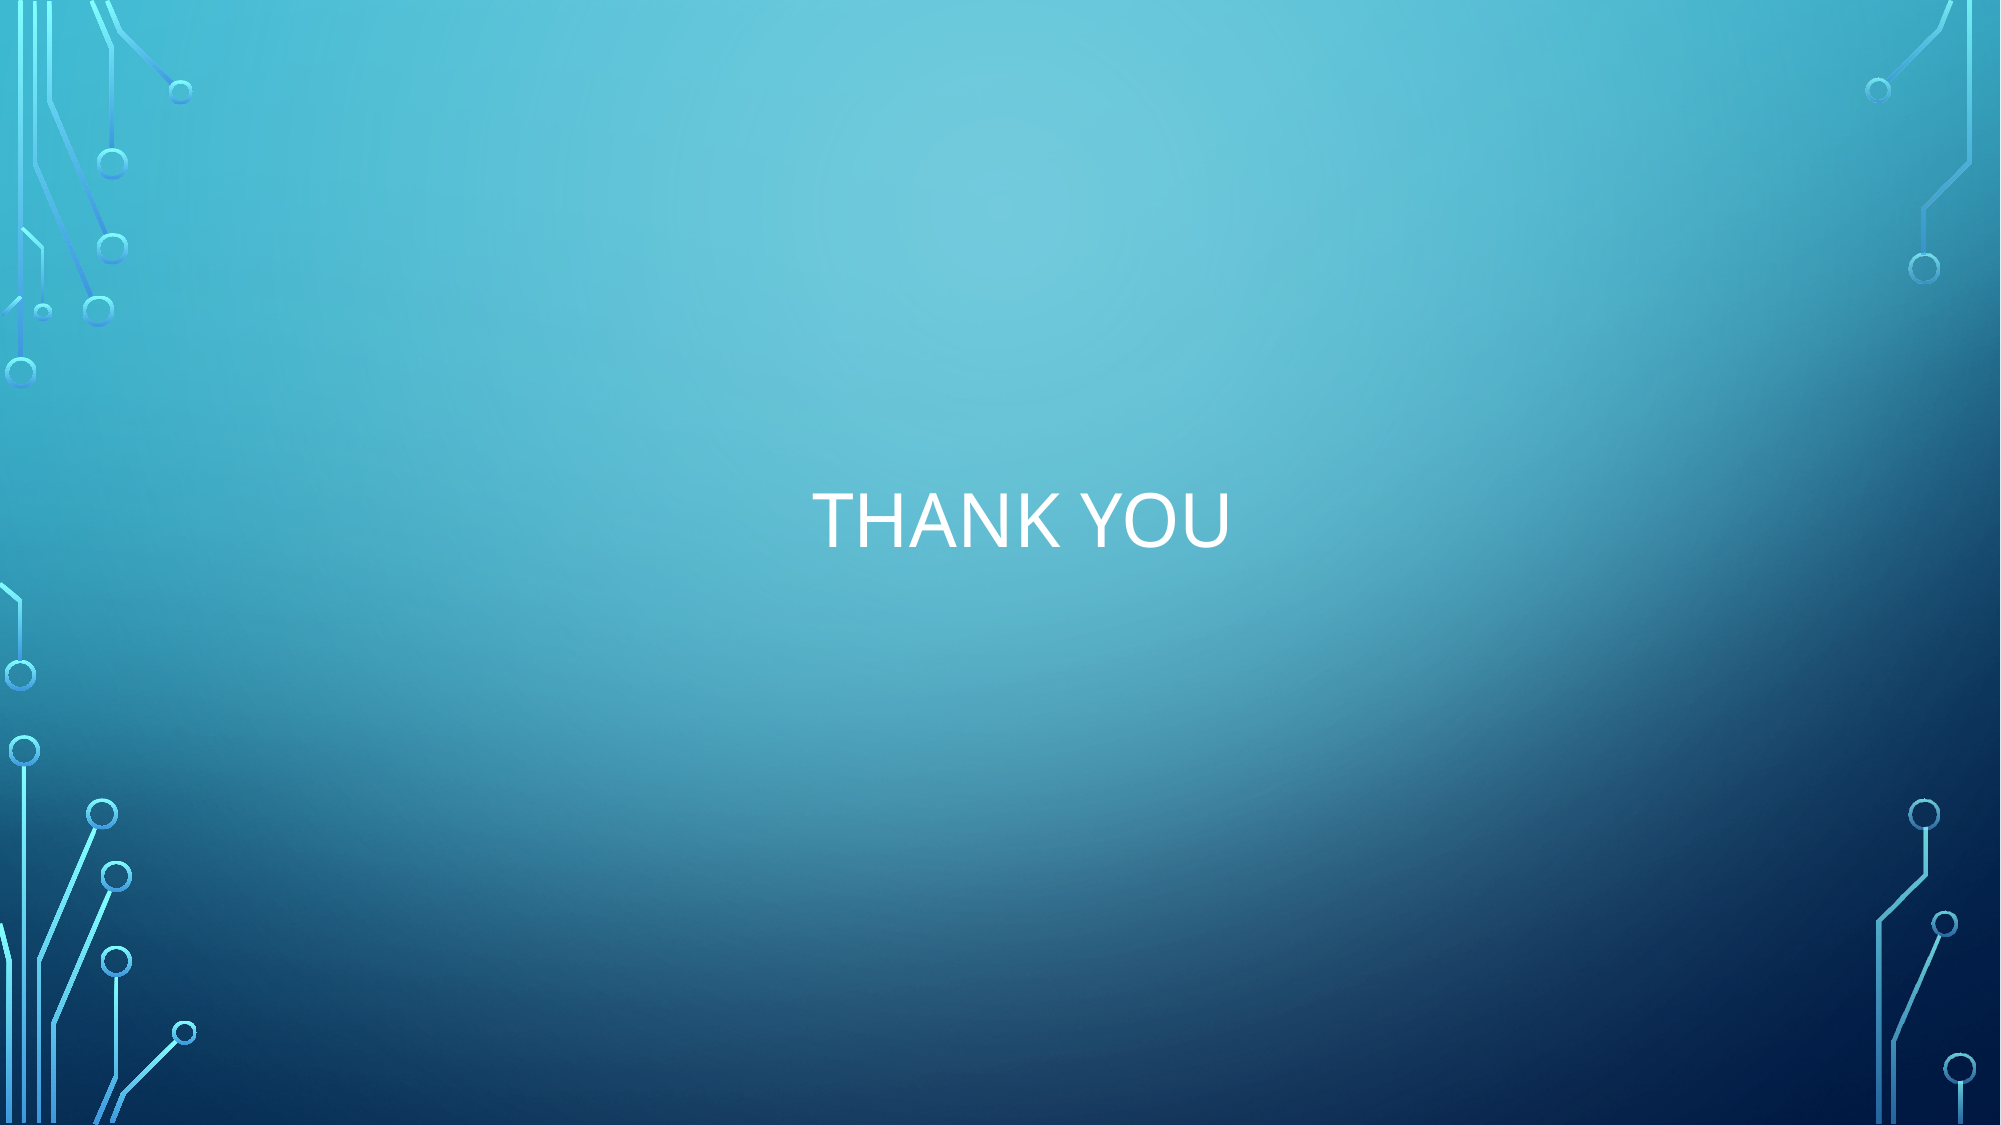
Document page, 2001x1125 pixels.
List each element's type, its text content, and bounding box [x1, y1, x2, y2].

title THANK YOU [160, 414, 1886, 632]
